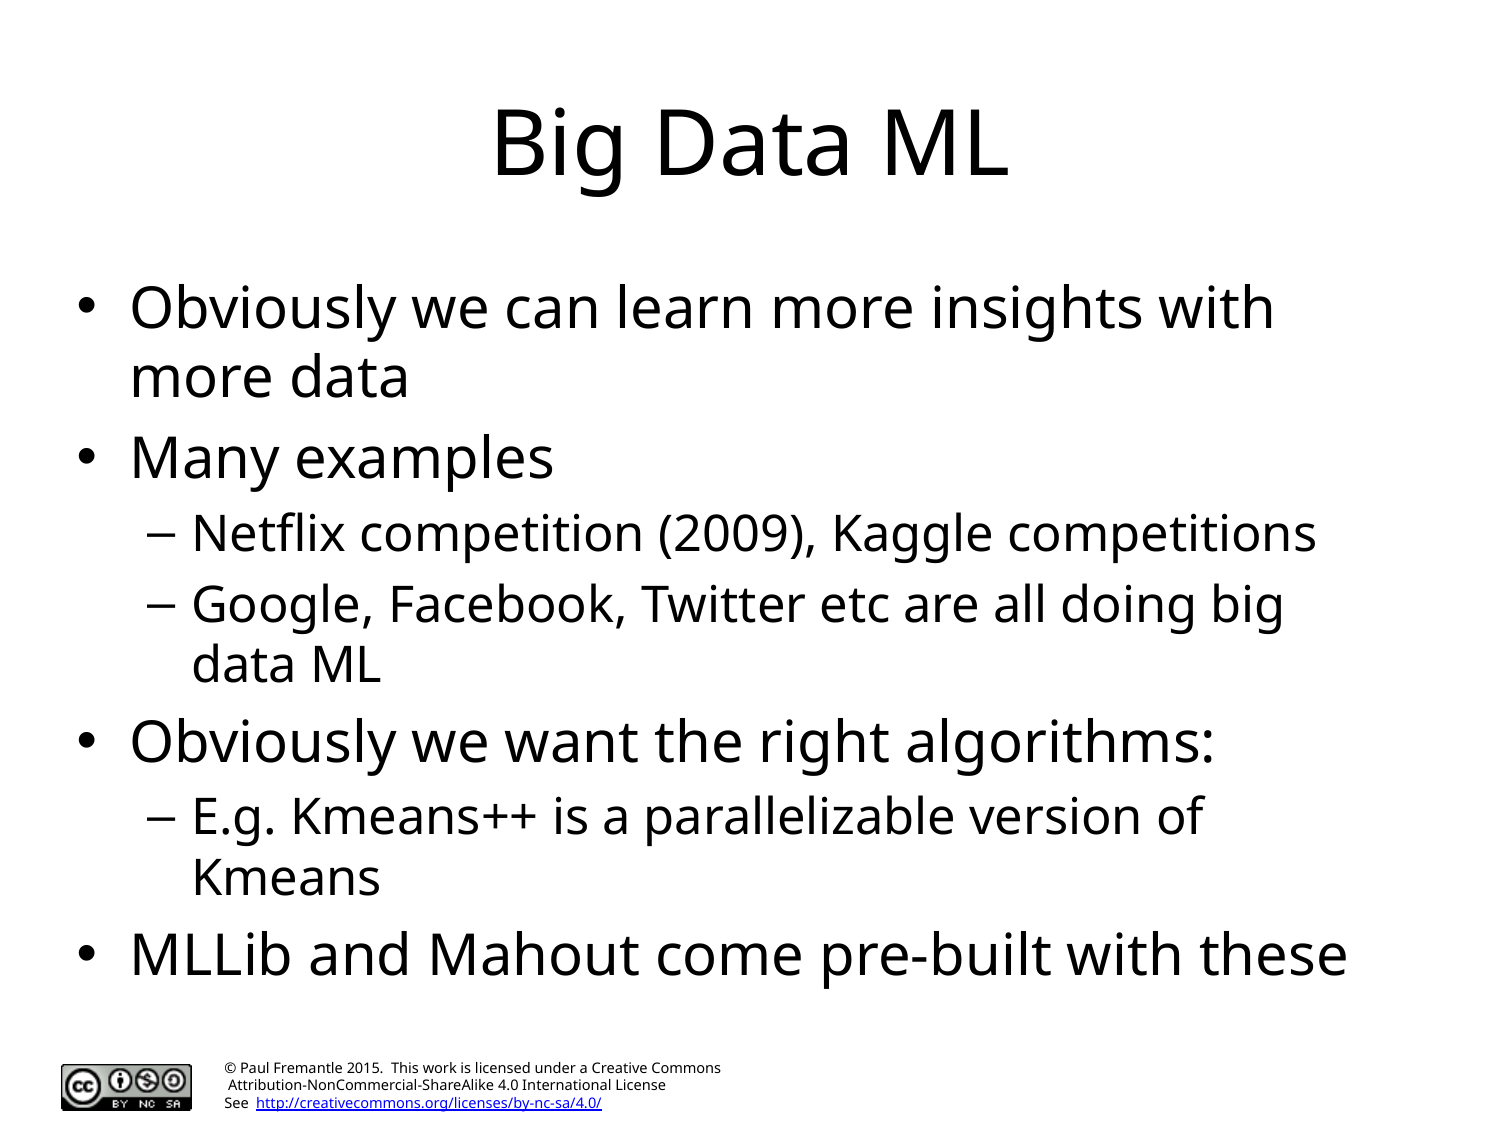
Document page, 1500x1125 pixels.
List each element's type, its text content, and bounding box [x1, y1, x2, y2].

list Obviously we can learn more insights with more data Many examples Netflix competition (2009), Kaggle competitions Google, Facebook, Twitter etc are all doing big data ML Obviously we want the right algorithms: E.g. Kmeans++ is a parallelizable version of Kmeans MLLib and Mahout come pre-built with these [61, 262, 1412, 1005]
title Big Data ML [75, 45, 1425, 233]
picture [61, 1064, 192, 1111]
